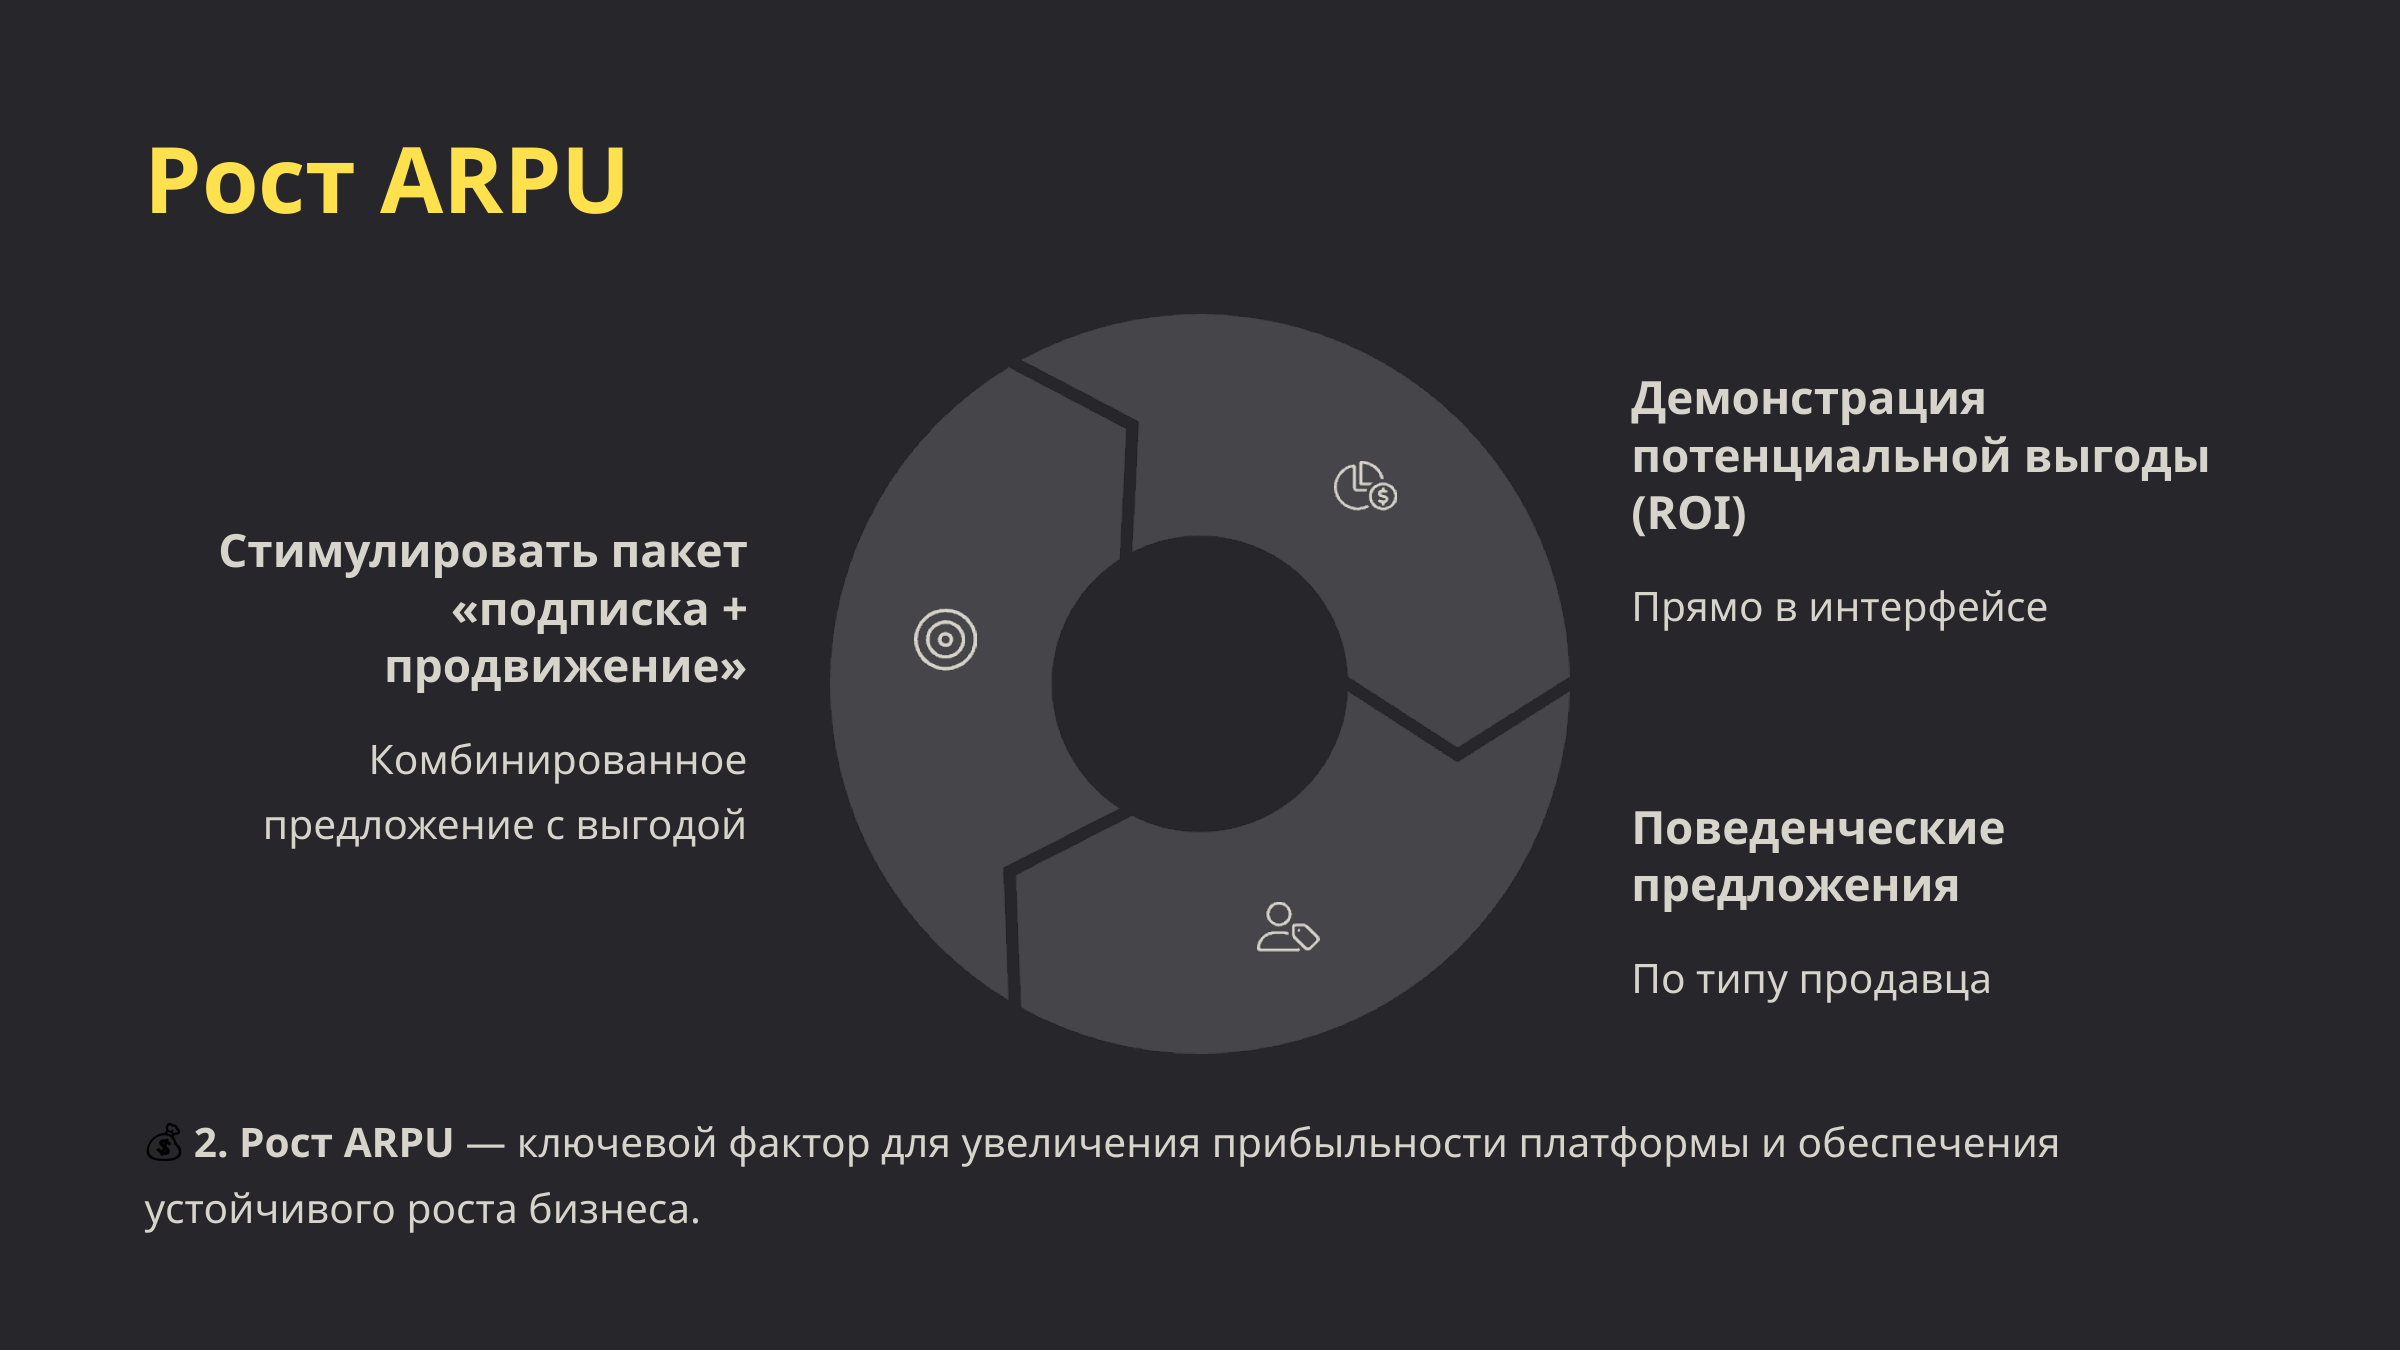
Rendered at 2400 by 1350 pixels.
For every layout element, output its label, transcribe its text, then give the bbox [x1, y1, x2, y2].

text_box Стимулировать пакет «подписка + продвижение» [144, 519, 748, 692]
text_box 💰 2. Рост ARPU — ключевой фактор для увеличения прибыльности платформы и обеспечения устойчивого роста бизнеса. [144, 1100, 2256, 1233]
text_box Рост ARPU [144, 117, 1063, 233]
text_box Поведенческие предложения [1631, 796, 2256, 911]
text_box Прямо в интерфейсе [1631, 563, 2256, 630]
text_box Комбинированное предложение с выгодой [144, 716, 748, 849]
picture [830, 314, 1570, 1054]
text_box По типу продавца [1631, 935, 2256, 1002]
text_box Демонстрация потенциальной выгоды (ROI) [1631, 366, 2256, 539]
